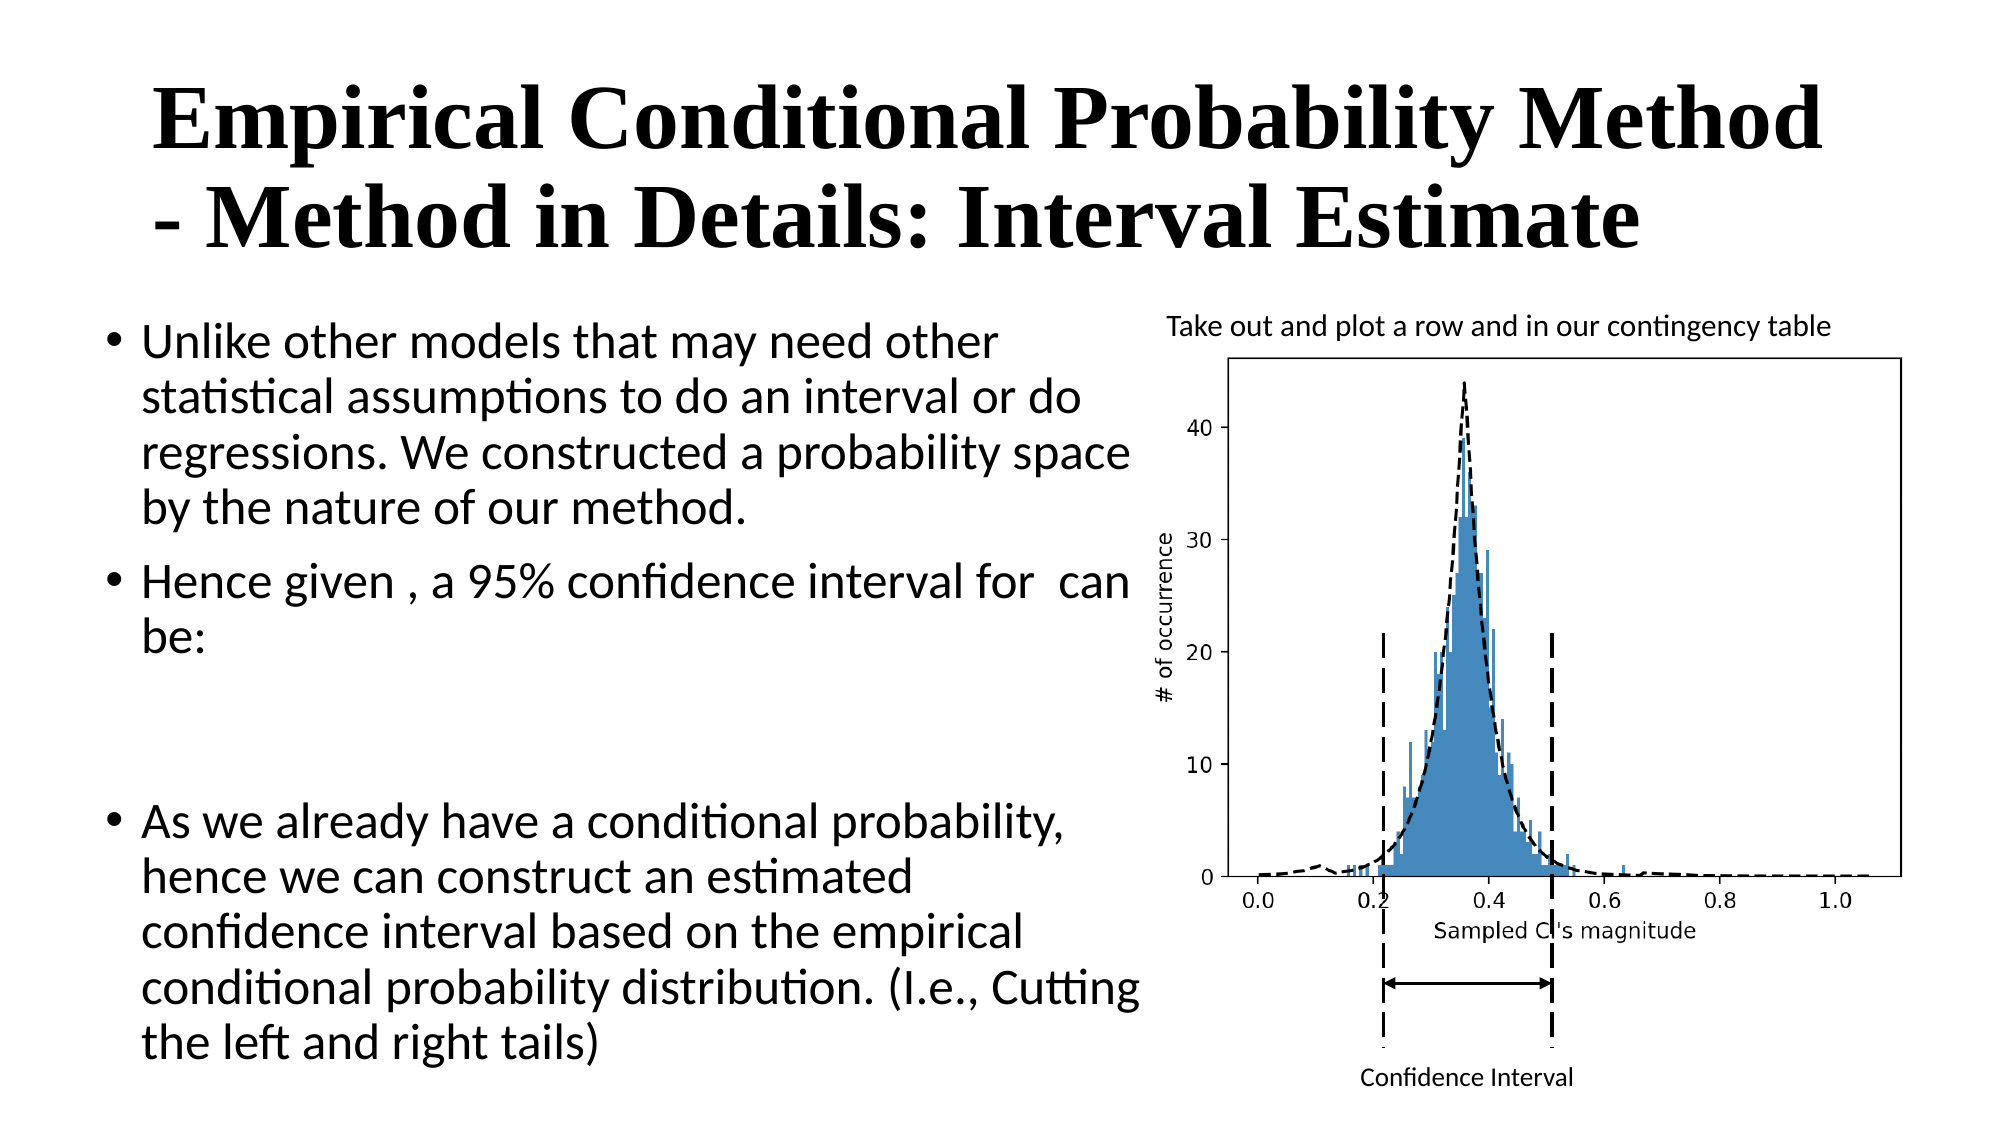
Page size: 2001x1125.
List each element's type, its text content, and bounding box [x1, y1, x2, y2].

picture [1135, 330, 1910, 945]
title Empirical Conditional Probability Method - Method in Details: Interval Estimate [137, 59, 1935, 278]
text_box Confidence Interval [1345, 1051, 1590, 1100]
